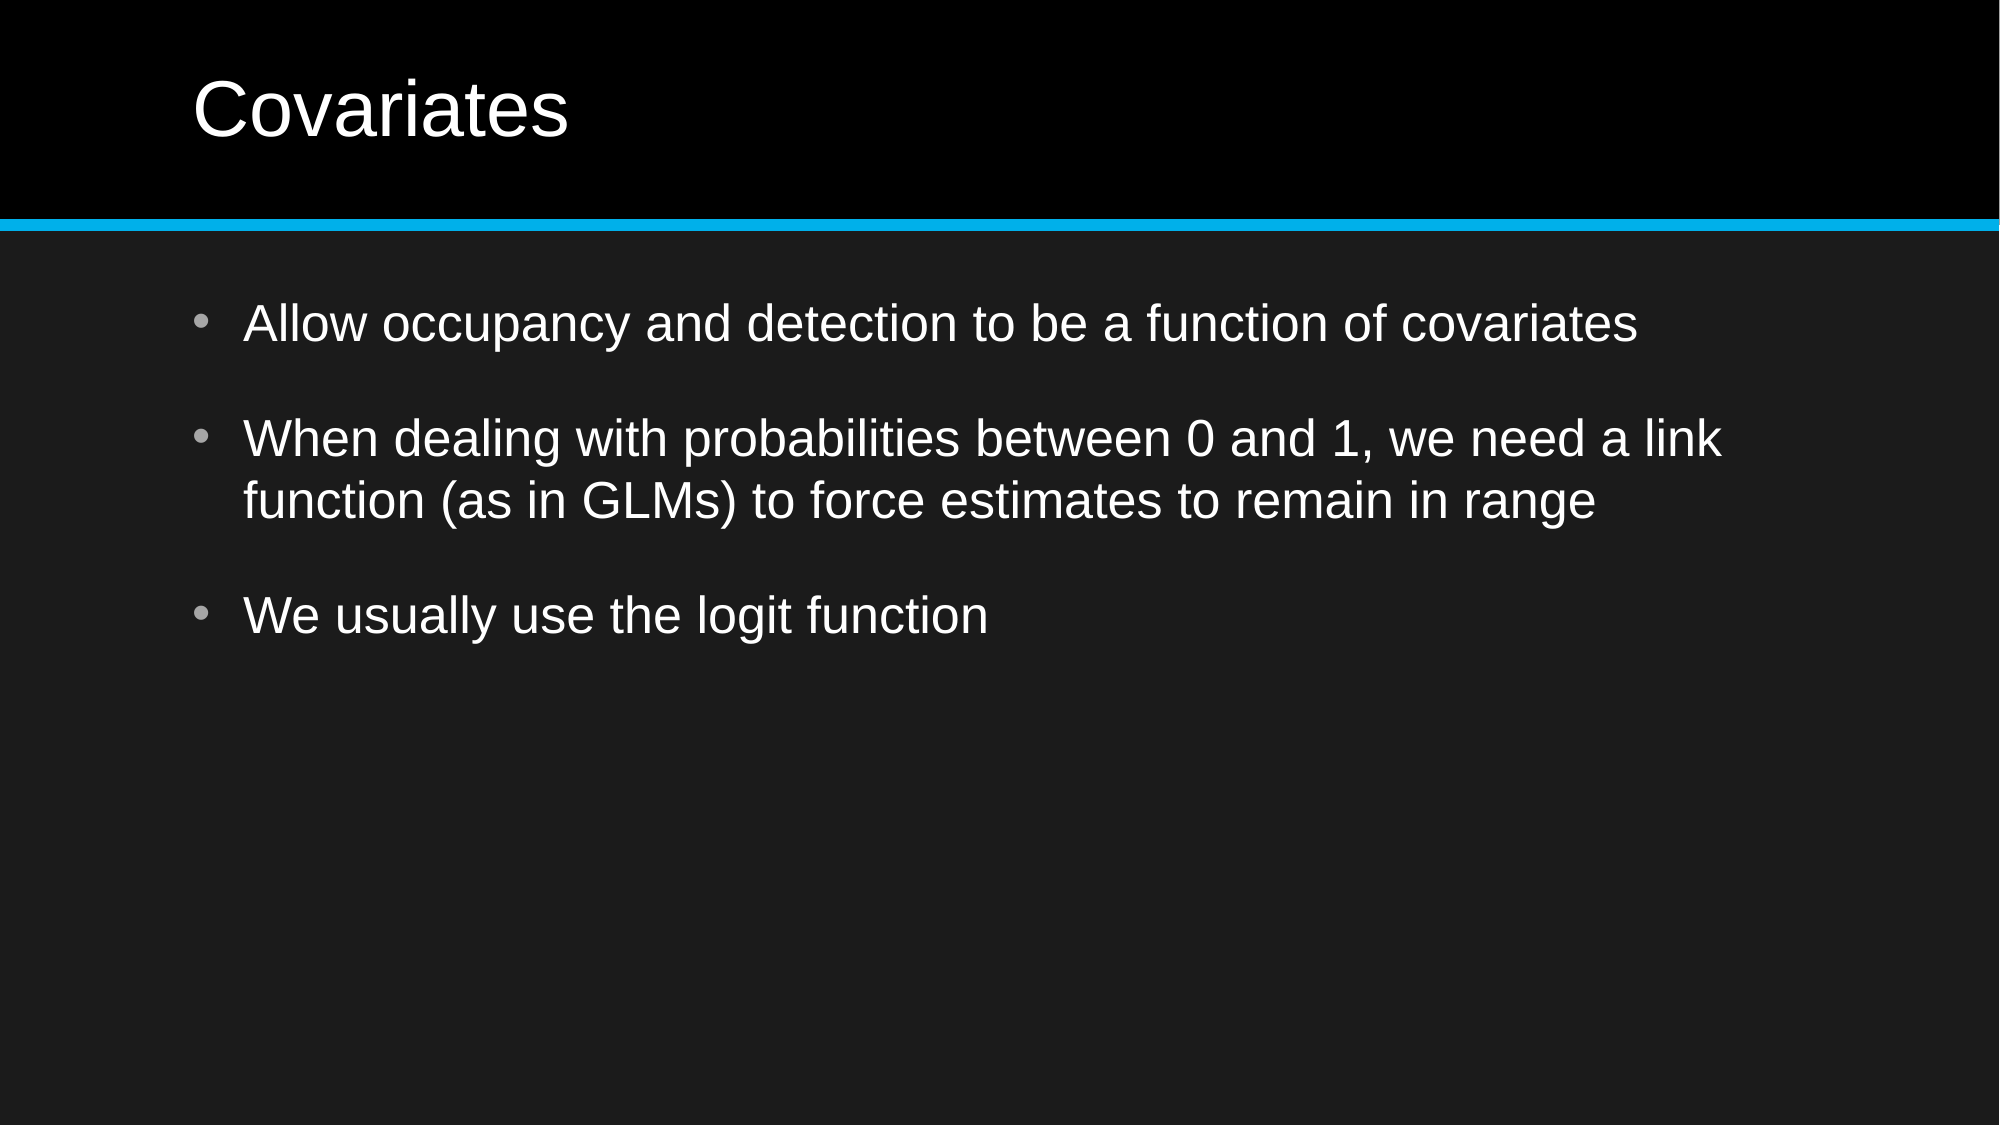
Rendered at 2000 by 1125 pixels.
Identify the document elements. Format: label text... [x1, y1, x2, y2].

title Covariates [174, 20, 1825, 201]
